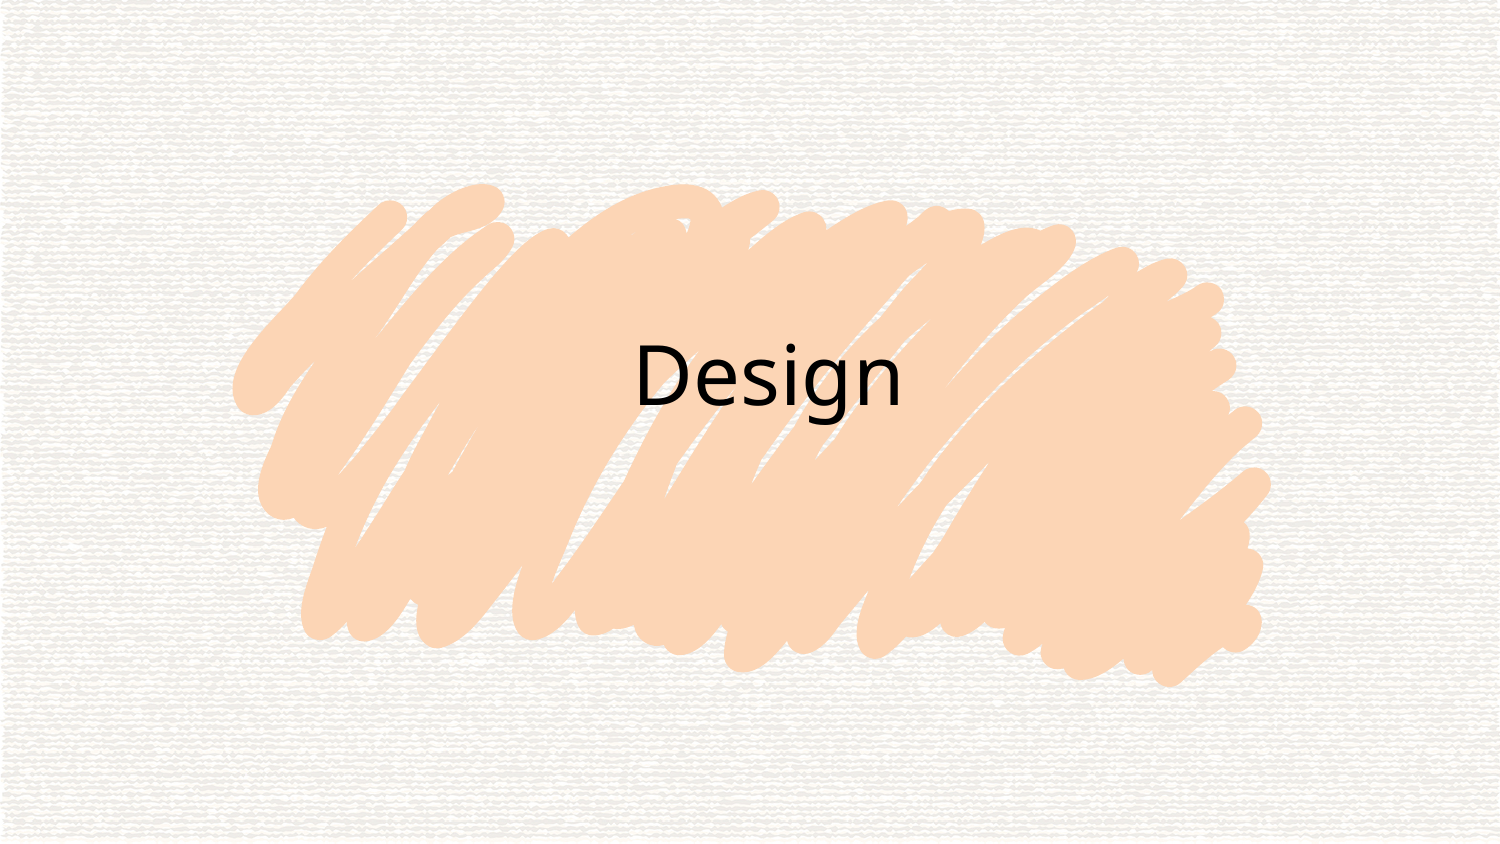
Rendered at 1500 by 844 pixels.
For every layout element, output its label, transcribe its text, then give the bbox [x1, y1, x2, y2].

text_box Design [618, 315, 920, 430]
picture [0, 0, 1500, 844]
text_box [232, 184, 1271, 687]
